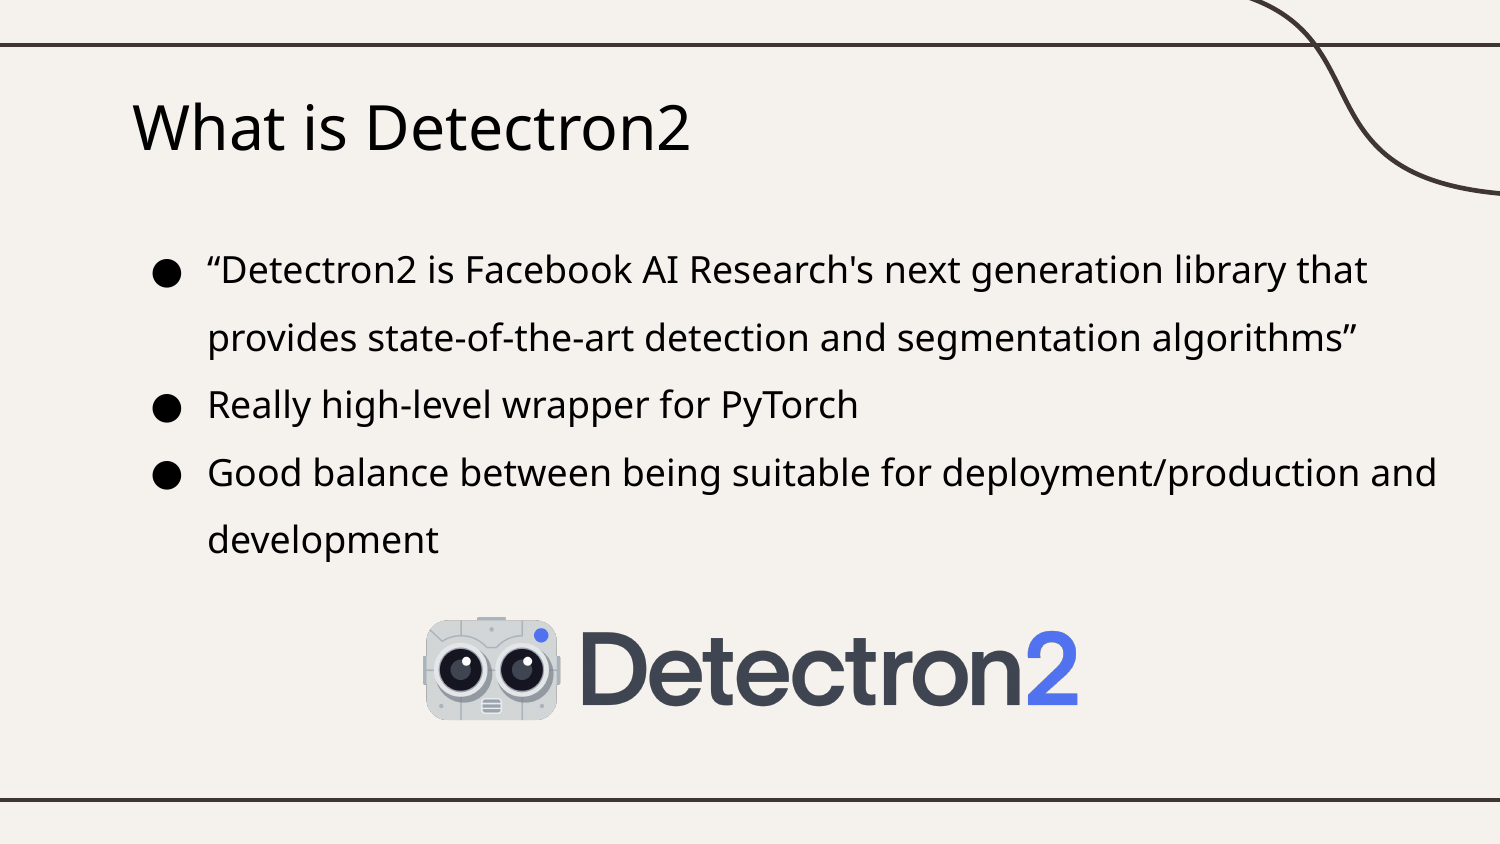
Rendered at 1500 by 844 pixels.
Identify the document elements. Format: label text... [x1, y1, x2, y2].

title What is Detectron2 [116, 72, 890, 167]
list “Detectron2 is Facebook AI Research's next generation library that provides state-of-the-art detection and segmentation algorithms” Really high-level wrapper for PyTorch Good balance between being suitable for deployment/production and development [116, 208, 1480, 750]
picture [412, 606, 1088, 731]
